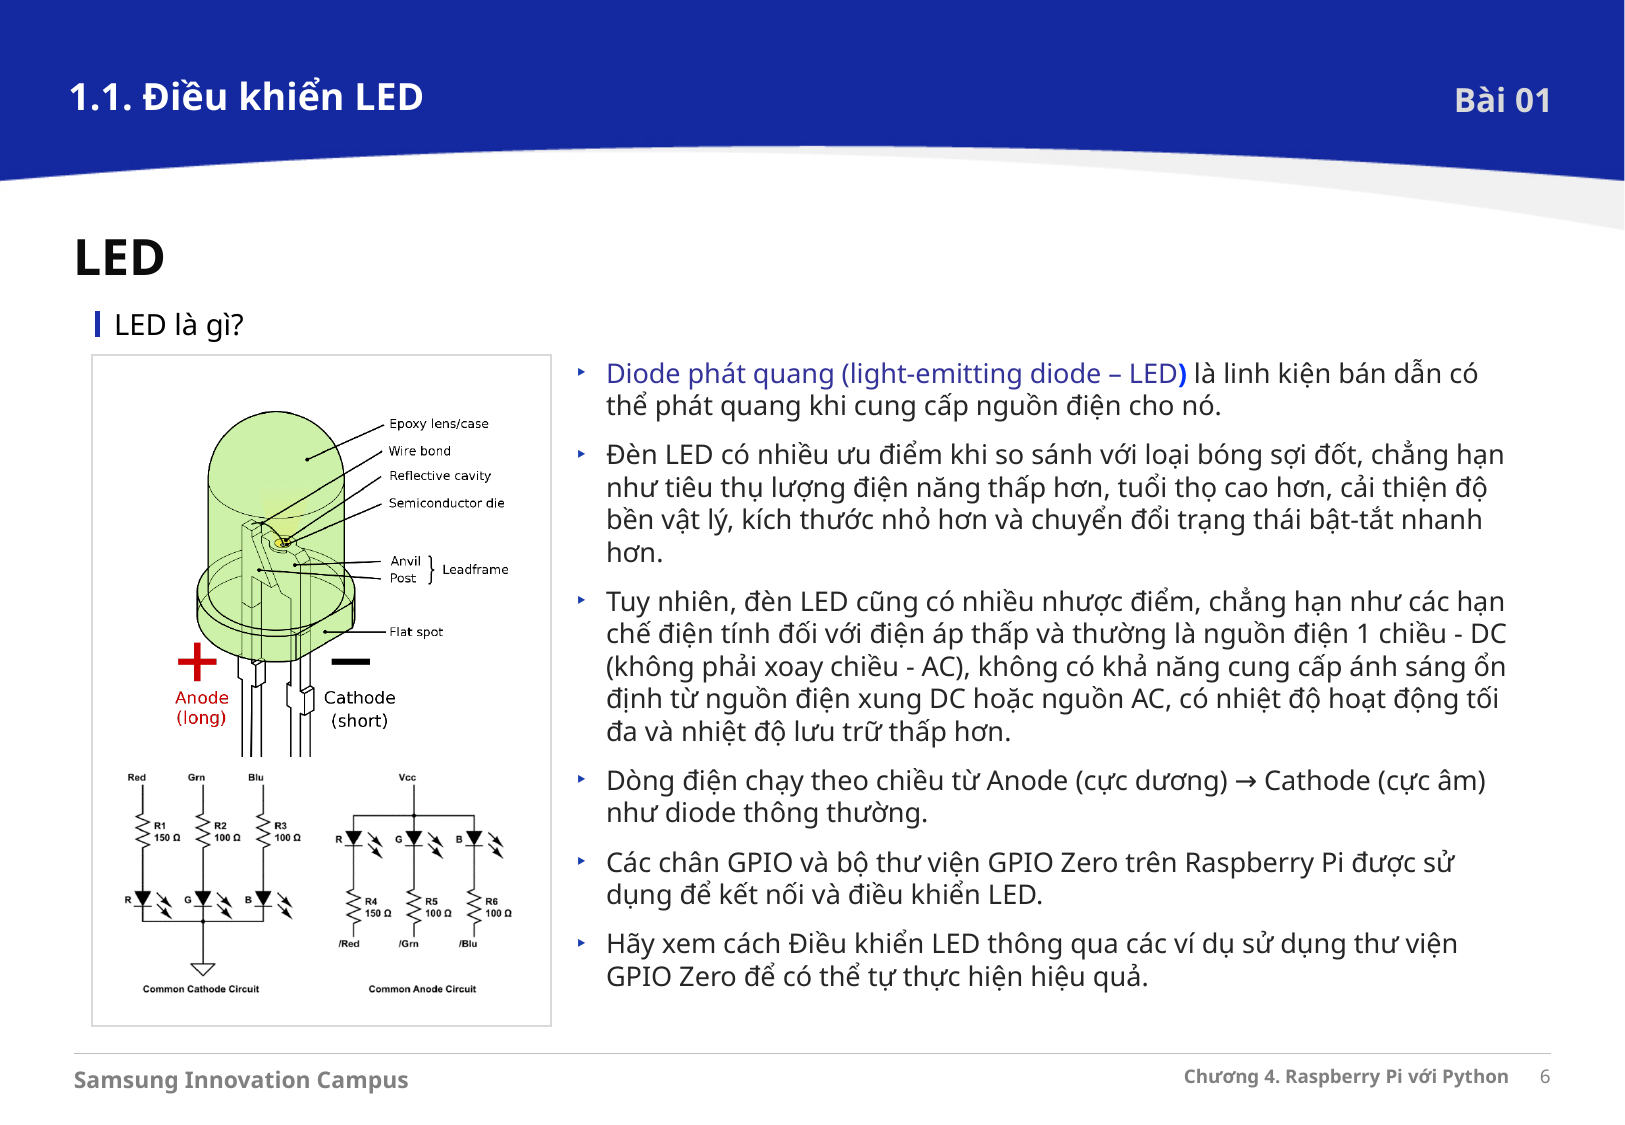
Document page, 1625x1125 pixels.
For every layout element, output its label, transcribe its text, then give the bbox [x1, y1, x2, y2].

text_box LED là gì? [94, 305, 1510, 342]
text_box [91, 355, 552, 1027]
text_box Diode phát quang (light-emitting diode – LED) là linh kiện bán dẫn có thể phát quang khi cung cấp nguồn điện cho nó. Đèn LED có nhiều ưu điểm khi so sánh với loại bóng sợi đốt, chẳng hạn như tiêu thụ lượng điện năng thấp hơn, tuổi thọ cao hơn, cải thiện độ bền vật lý, kích thước nhỏ hơn và chuyển đổi trạng thái bật-tắt nhanh hơn. Tuy nhiên, đèn LED cũng có nhiều nhược điểm, chẳng hạn như các hạn chế điện tính đối với điện áp thấp và thường là nguồn điện 1 chiều - DC (không phải xoay chiều - AC), không có khả năng cung cấp ánh sáng ổn định từ nguồn điện xung DC hoặc nguồn AC, có nhiệt độ hoạt động tối đa và nhiệt độ lưu trữ thấp hơn. Dòng điện chạy theo chiều từ Anode (cực dương) → Cathode (cực âm) như diode thông thường. Các chân GPIO và bộ thư viện GPIO Zero trên Raspberry Pi được sử dụng để kết nối và điều khiển LED. Hãy xem cách Điều khiển LED thông qua các ví dụ sử dụng thư viện GPIO Zero để có thể tự thực hiện hiệu quả. [575, 343, 1552, 1004]
text_box 1.1. Điều khiển LED [67, 72, 1025, 119]
text_box LED [73, 224, 1552, 287]
picture [0, 0, 1625, 1125]
text_box Bài 01 [1422, 78, 1554, 119]
